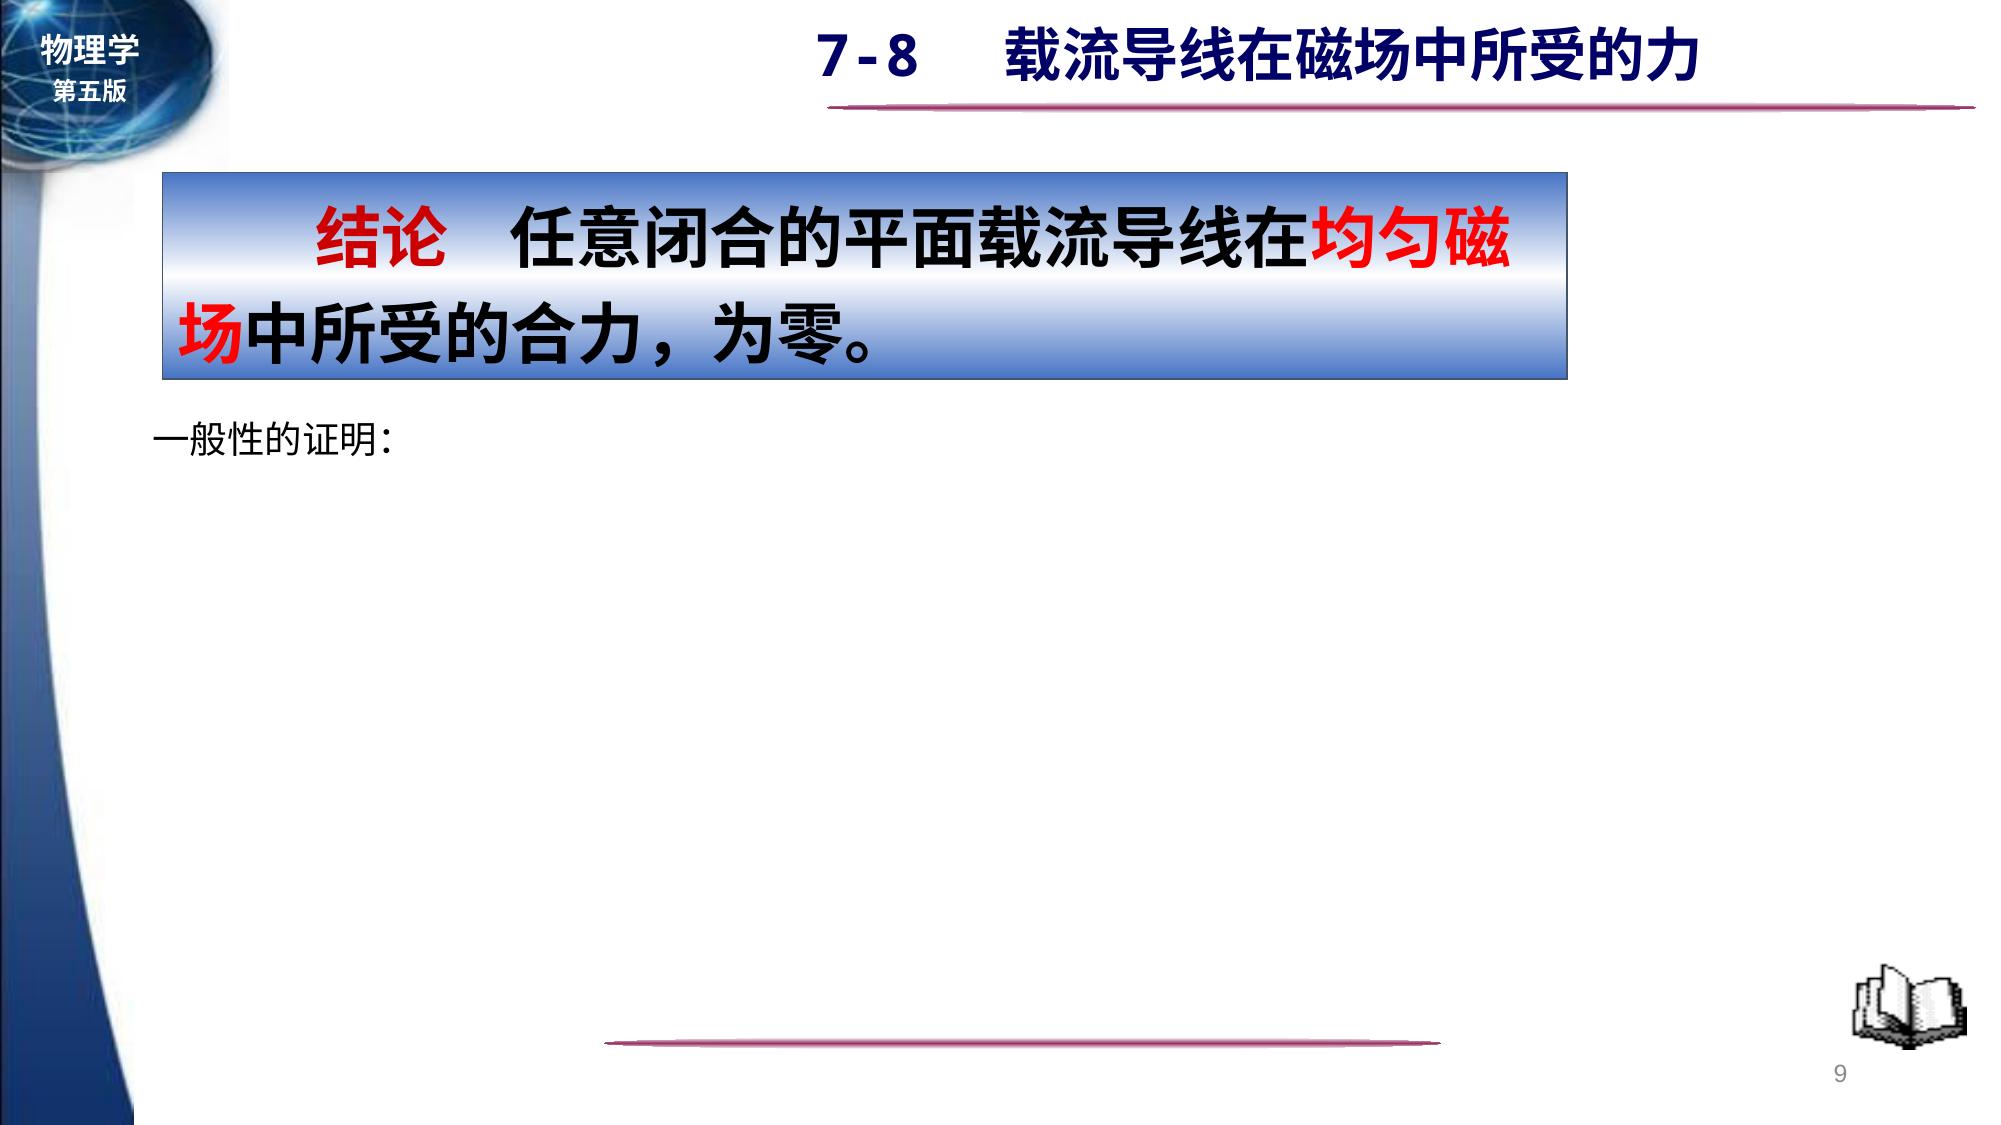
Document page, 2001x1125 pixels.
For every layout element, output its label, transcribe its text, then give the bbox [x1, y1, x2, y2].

slide_number 9 [1412, 1042, 1863, 1103]
picture [0, 0, 229, 1125]
text_box 一般性的证明： [137, 408, 941, 469]
picture [1850, 962, 1967, 1050]
text_box 结论 任意闭合的平面载流导线在均匀磁场中所受的合力，为零。 [162, 172, 1567, 380]
